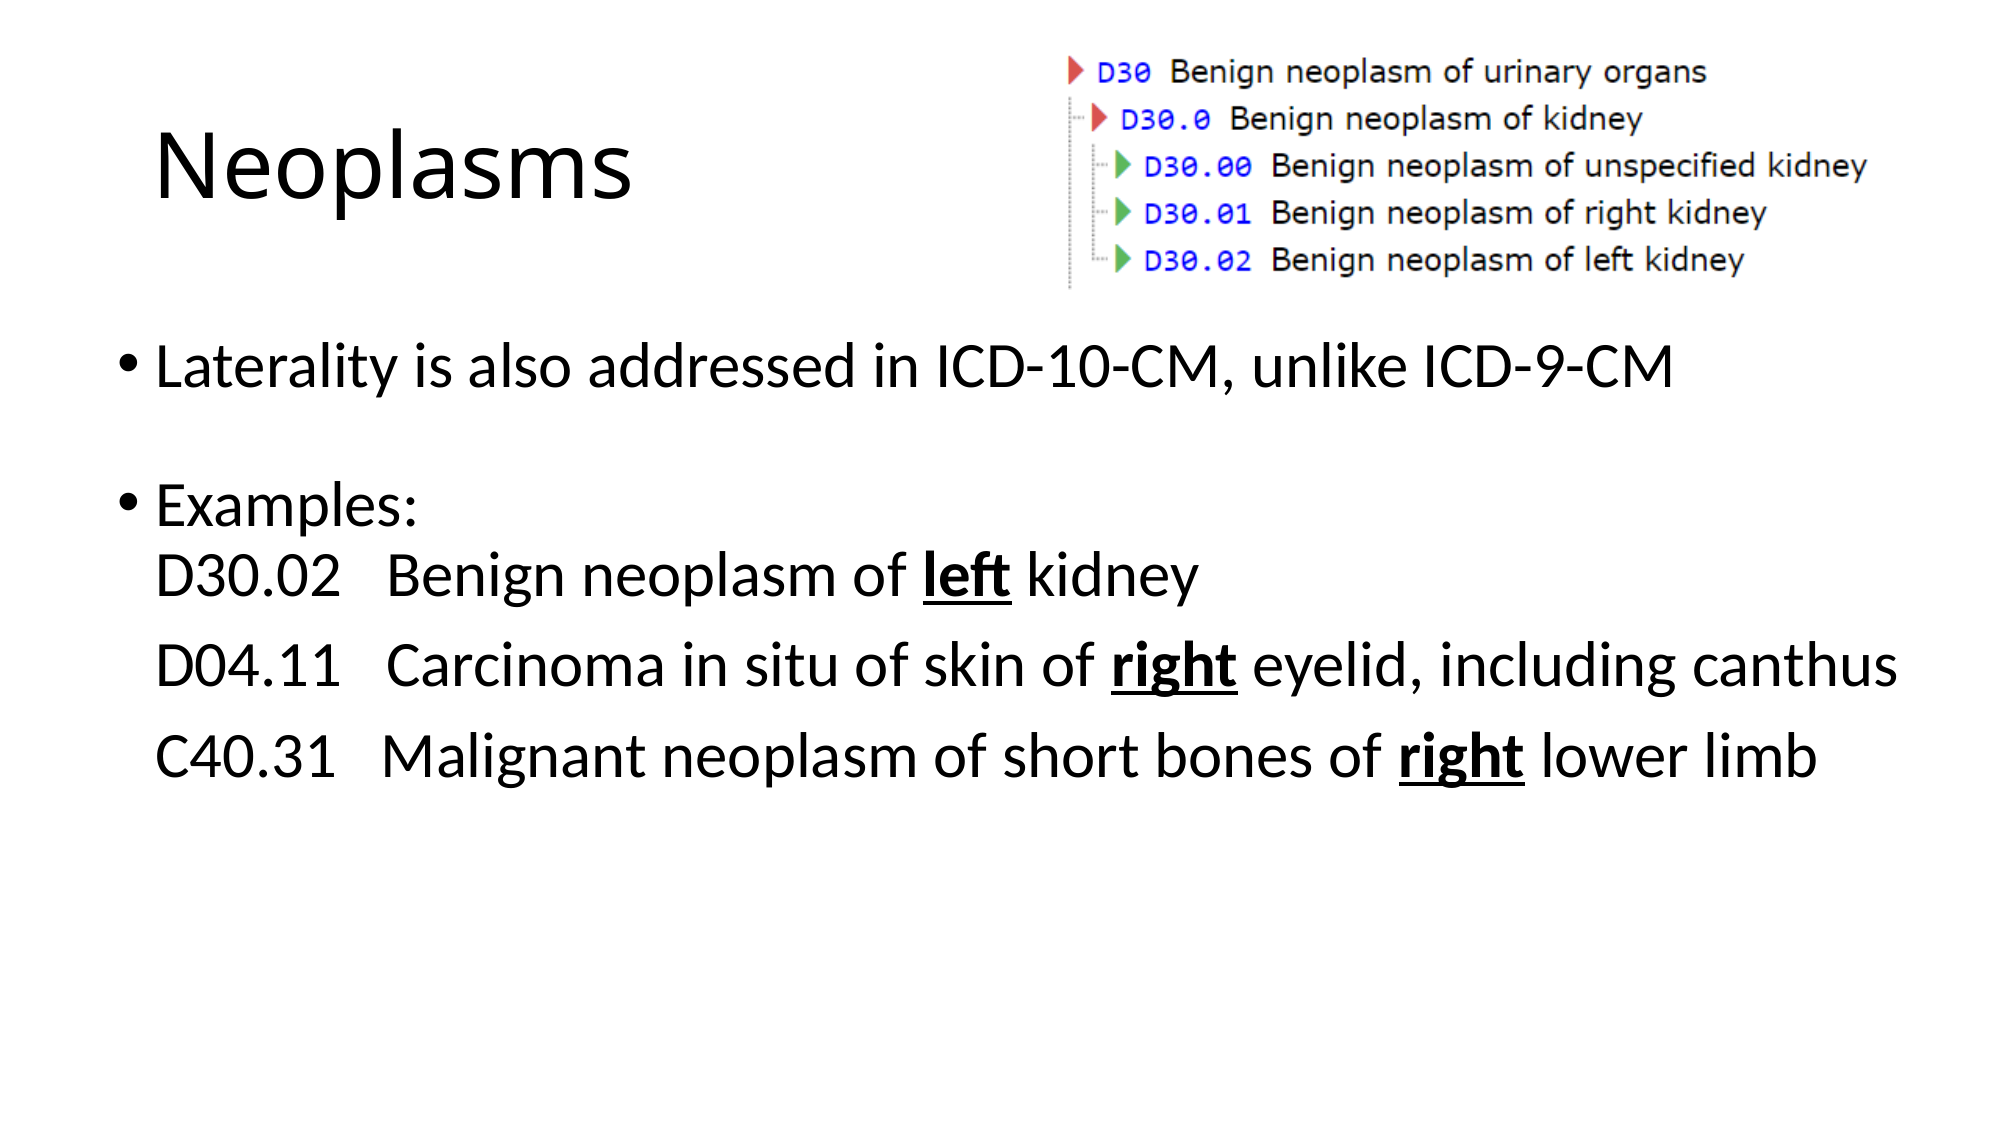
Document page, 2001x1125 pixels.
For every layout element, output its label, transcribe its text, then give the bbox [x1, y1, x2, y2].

title Neoplasms [137, 59, 1025, 278]
list Laterality is also addressed in ICD-10-CM, unlike ICD-9-CM Examples: D30.02 Benign neoplasm of left kidney D04.11 Carcinoma in situ of skin of right eyelid, including canthus C40.31 Malignant neoplasm of short bones of right lower limb [102, 323, 1949, 961]
picture [1025, 39, 1896, 290]
